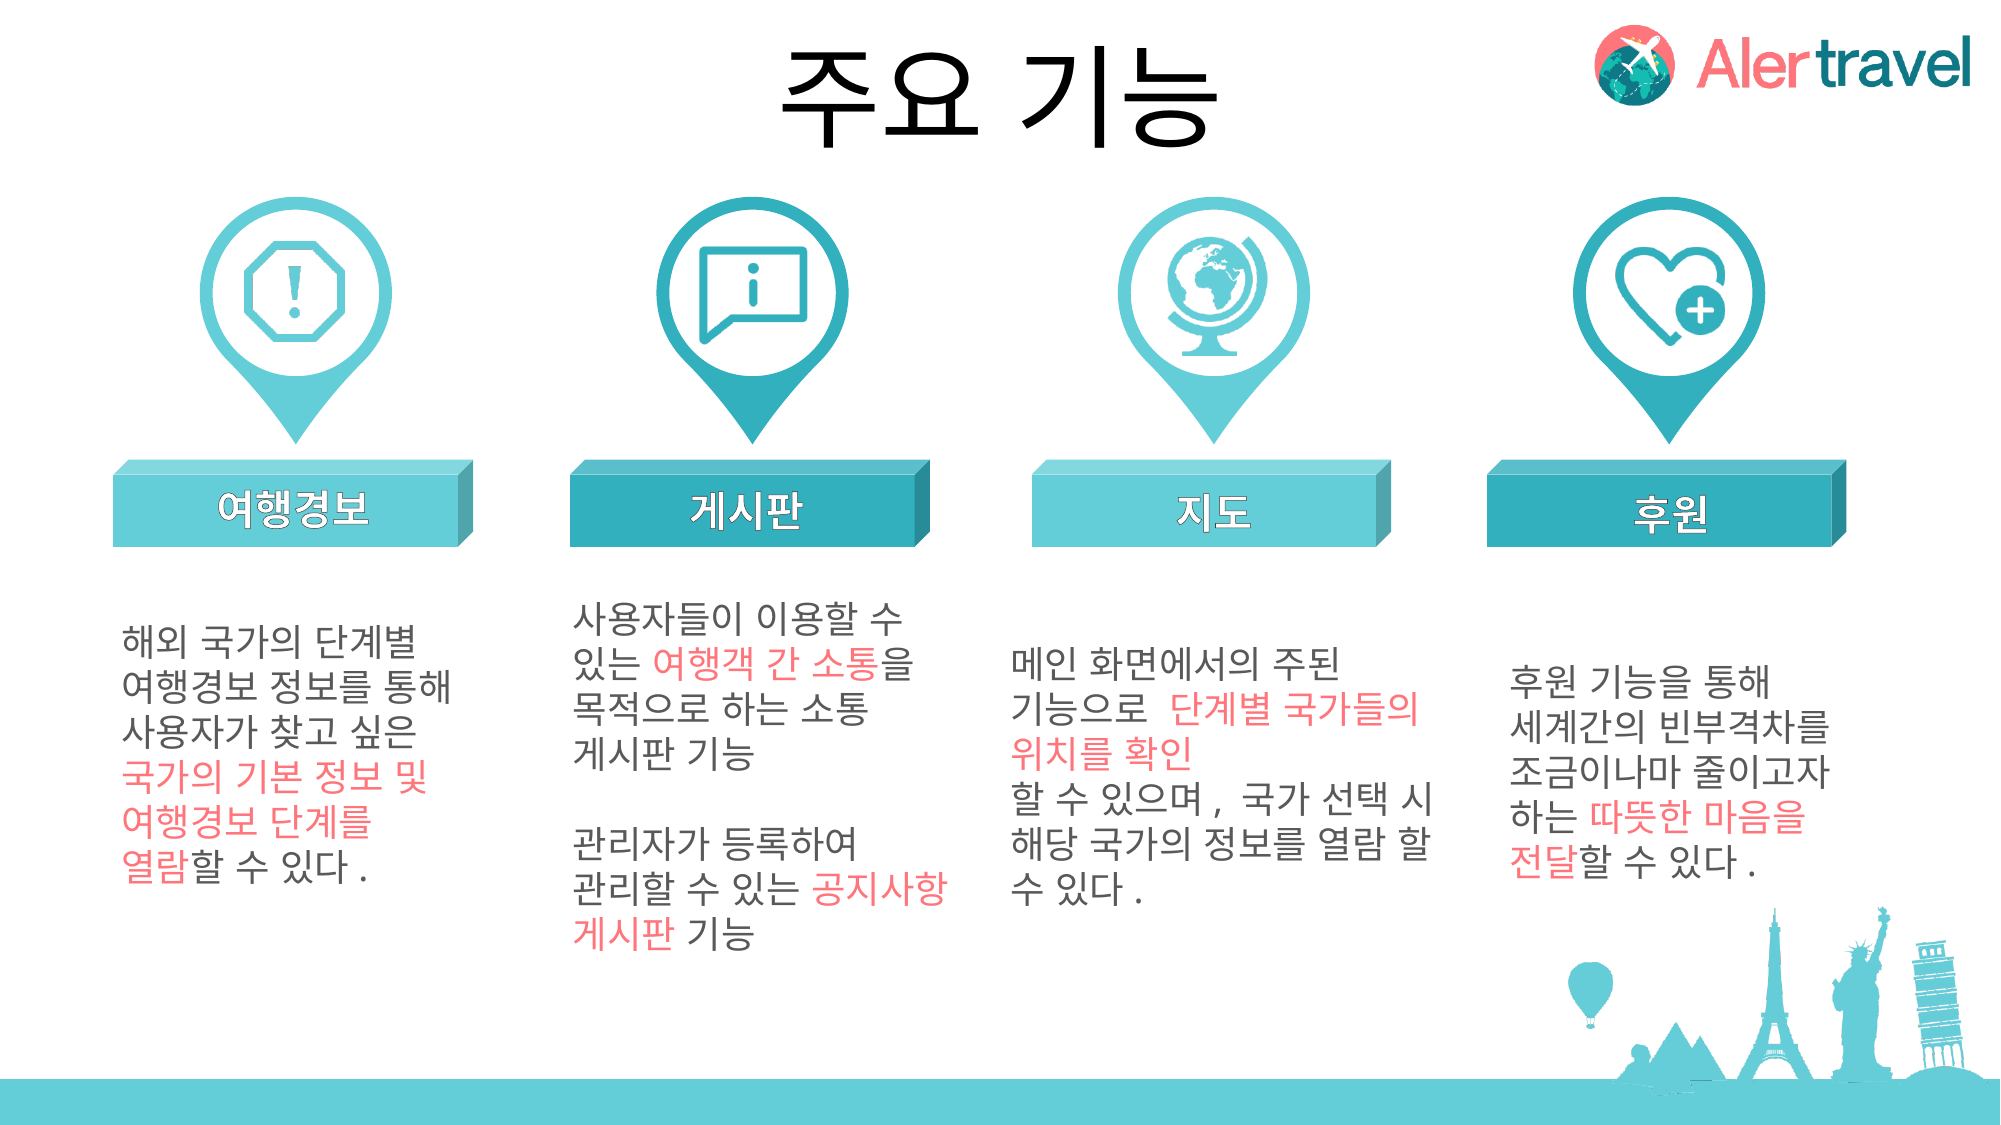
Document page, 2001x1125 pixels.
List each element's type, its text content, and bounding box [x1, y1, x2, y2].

text_box [1116, 195, 1312, 447]
text_box 여행경보 [162, 475, 424, 541]
picture [1733, 908, 1816, 1083]
picture [1830, 906, 1893, 1083]
text_box [655, 195, 850, 447]
text_box [1572, 195, 1767, 447]
text_box 해외 국가의 단계별 여행경보 정보를 통해 사용자가 찾고 싶은 국가의 기본 정보 및 여행경보 단계를 열람할 수 있다. [106, 611, 494, 896]
text_box [1485, 458, 1848, 548]
text_box 게시판 [615, 477, 877, 543]
picture [1899, 940, 1990, 1086]
text_box 후원 기능을 통해 세계간의 빈부격차를 조금이나마 줄이고자 하는 따뜻한 마음을 전달할 수 있다. [1495, 651, 1893, 892]
picture [688, 230, 818, 360]
text_box [1030, 458, 1393, 548]
list 주요 기능 [50, 43, 1950, 163]
picture [1604, 230, 1736, 362]
text_box [569, 458, 931, 548]
picture [1157, 236, 1277, 356]
picture [1568, 962, 1727, 1096]
text_box 후원 [1540, 481, 1802, 546]
picture [1589, 16, 1982, 112]
picture [244, 241, 345, 342]
text_box [112, 458, 475, 548]
text_box [198, 195, 393, 447]
text_box 메인 화면에서의 주된 기능으로 단계별 국가들의 위치를 확인 할 수 있으며, 국가 선택 시 해당 국가의 정보를 열람 할 수 있다. [995, 633, 1469, 919]
text_box 지도 [1083, 479, 1345, 545]
text_box 사용자들이 이용할 수 있는 여행객 간 소통을 목적으로 하는 소통 게시판 기능 관리자가 등록하여 관리할 수 있는 공지사항 게시판 기능 [558, 588, 976, 964]
